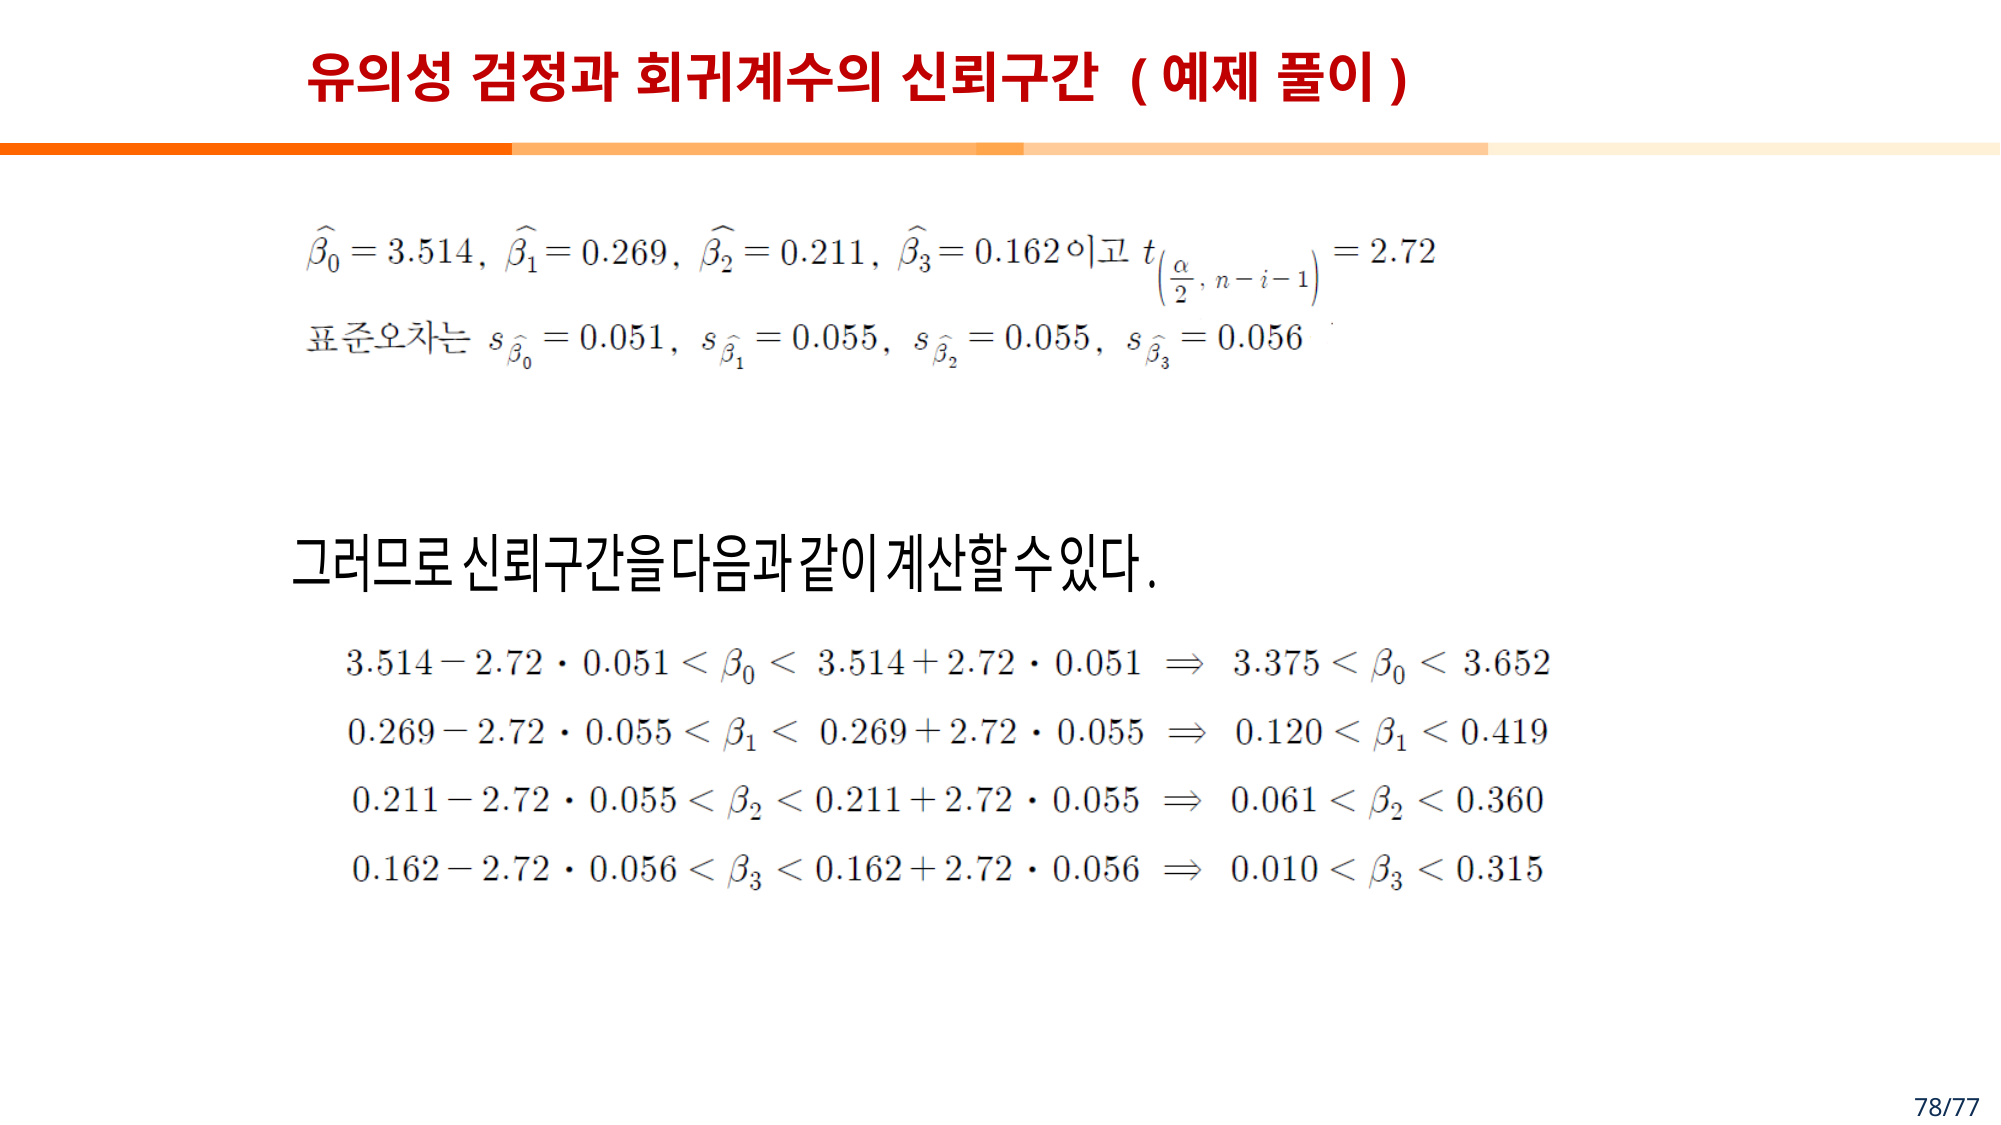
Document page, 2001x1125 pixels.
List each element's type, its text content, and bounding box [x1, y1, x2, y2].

picture [292, 623, 1567, 894]
title 유의성 검정과 회귀계수의 신뢰구간 (예제 풀이) [291, 31, 1686, 122]
picture [290, 211, 1540, 386]
